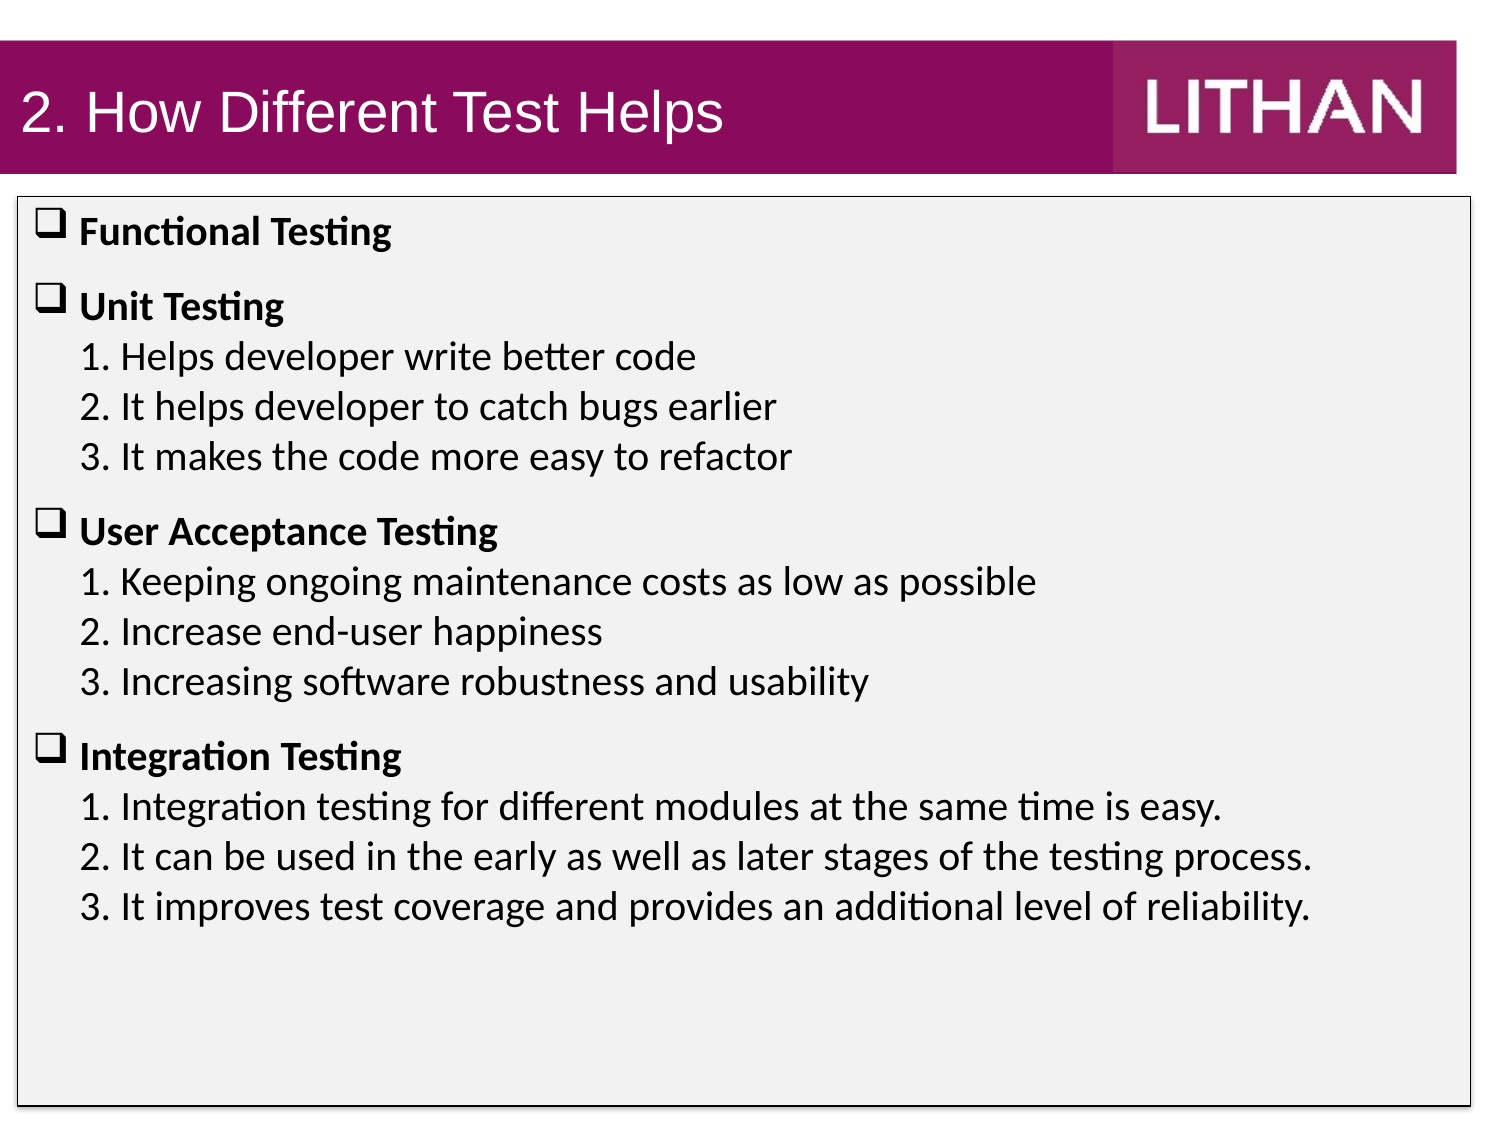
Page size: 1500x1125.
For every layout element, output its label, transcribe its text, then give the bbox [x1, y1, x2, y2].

text_box Functional Testing Unit Testing 1. Helps developer write better code 2. It helps developer to catch bugs earlier 3. It makes the code more easy to refactor User Acceptance Testing 1. Keeping ongoing maintenance costs as low as possible 2. Increase end-user happiness 3. Increasing software robustness and usability Integration Testing 1. Integration testing for different modules at the same time is easy. 2. It can be used in the early as well as later stages of the testing process. 3. It improves test coverage and provides an additional level of reliability. [17, 196, 1471, 1107]
picture [0, 37, 1460, 178]
text_box 2. How Different Test Helps [5, 66, 1104, 152]
